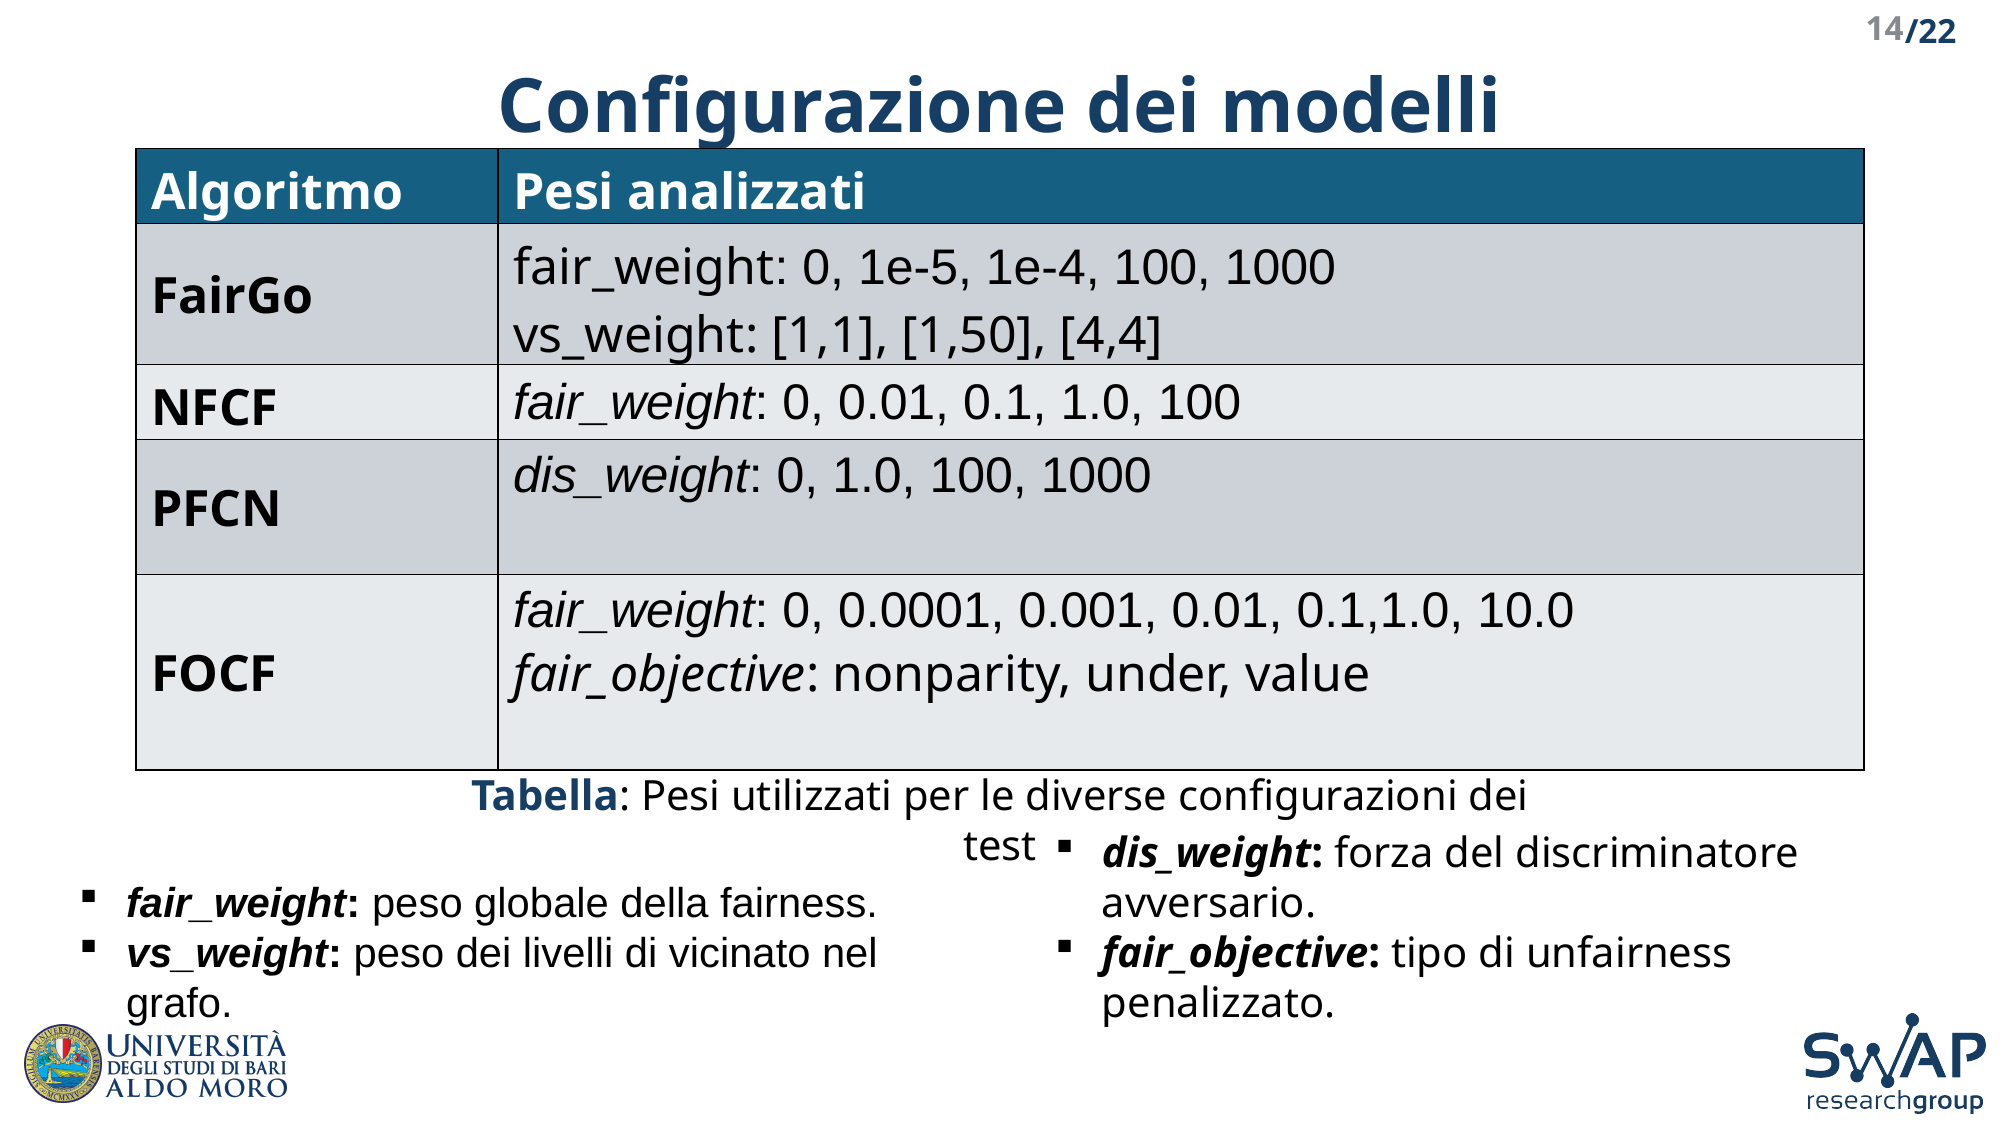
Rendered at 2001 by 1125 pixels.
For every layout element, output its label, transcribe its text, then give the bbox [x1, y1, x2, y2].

table_header Algoritmo [137, 149, 497, 223]
table_cell PFCN [137, 440, 497, 574]
text_box dis_weight: forza del discriminatore avversario. fair_objective: tipo di unfairness penalizzato. [1040, 818, 1976, 1034]
table_cell dis_weight: 0, 1.0, 100, 1000 [499, 440, 1863, 574]
text_box Configurazione dei modelli [176, 57, 1824, 148]
table_cell fair_weight: 0, 0.0001, 0.001, 0.01, 0.1,1.0, 10.0 fair_objective: nonparity, under, value [499, 575, 1863, 769]
text_box fair_weight: peso globale della fairness. vs_weight: peso dei livelli di vicinato nel grafo. [64, 868, 1000, 1034]
picture [23, 1023, 287, 1103]
text_box Tabella: Pesi utilizzati per le diverse configurazioni dei test [415, 761, 1585, 876]
table_cell NFCF [137, 365, 497, 439]
table_cell fair_weight: 0, 1e‑5, 1e‑4, 100, 1000 vs_weight: [1,1], [1,50], [4,4] [499, 224, 1863, 364]
table_cell FOCF [137, 575, 497, 769]
picture [1804, 1012, 1986, 1114]
table_cell FairGo [137, 224, 497, 364]
slide_number 14 [1468, 0, 1919, 60]
table_header Pesi analizzati [499, 149, 1863, 223]
table_cell fair_weight: 0, 0.01, 0.1, 1.0, 100 [499, 365, 1863, 439]
